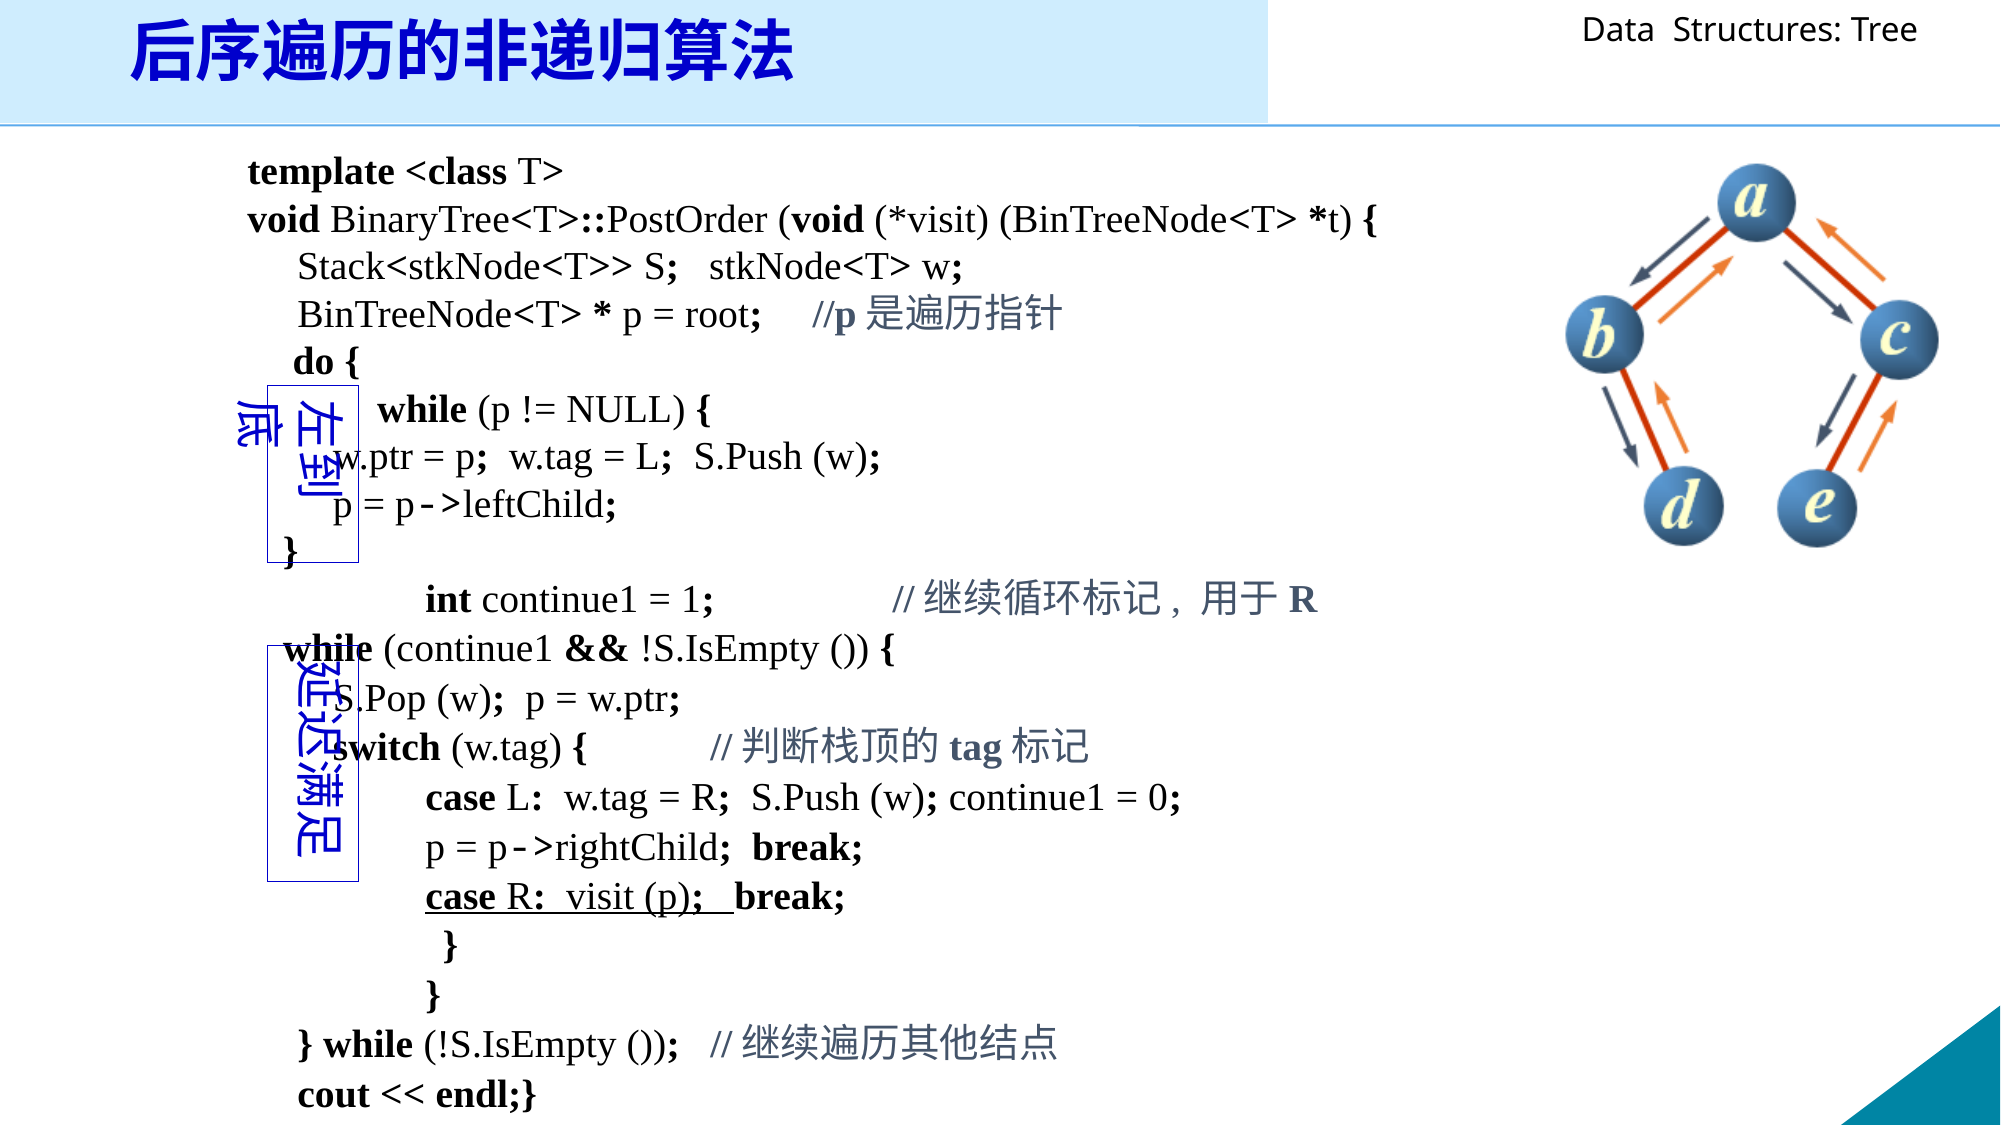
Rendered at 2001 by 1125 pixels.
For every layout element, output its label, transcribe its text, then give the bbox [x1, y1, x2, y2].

title 后序遍历的非递归算法 [114, 0, 965, 107]
text_box 延迟满足 [267, 645, 359, 882]
text_box 左到底 [267, 385, 359, 563]
list template <class T> void BinaryTree<T>::PostOrder (void (*visit) (BinTreeNode<T> *t) { Stack<stkNode<T>> S; stkNode<T> w; BinTreeNode<T> * p = root; //p是遍历指针 do { while (p != NULL) { w.ptr = p; w.tag = L; S.Push (w); p = p->leftChild; } int continue1 = 1; //继续循环标记, 用于R while (continue1 && !S.IsEmpty ()) { S.Pop (w); p = w.ptr; switch (w.tag) { //判断栈顶的tag标记 case L: w.tag = R; S.Push (w); continue1 = 0; p = p->rightChild; break; case R: visit (p); break; } } } while (!S.IsEmpty ()); //继续遍历其他结点 cout << endl;} [232, 137, 1583, 1125]
picture [1547, 153, 1953, 554]
